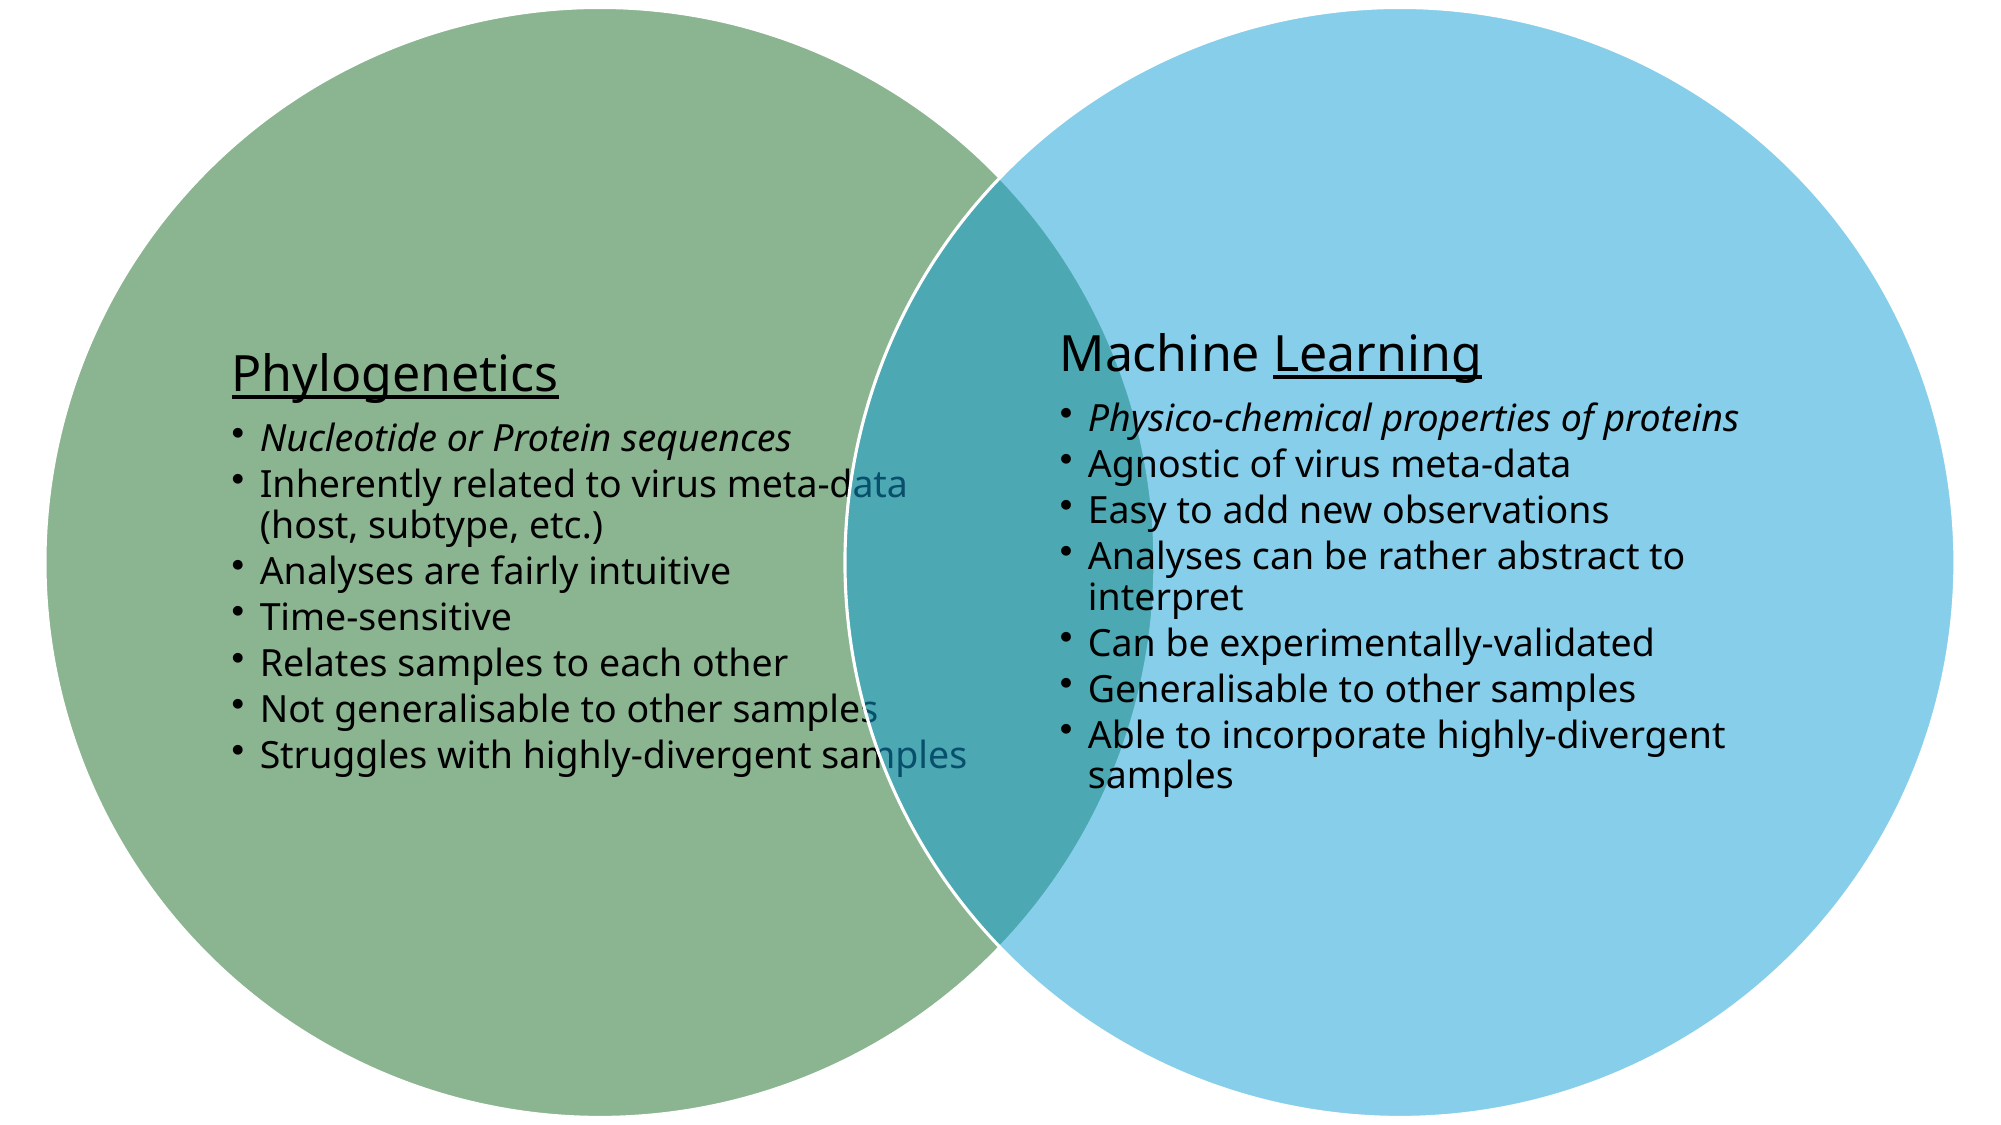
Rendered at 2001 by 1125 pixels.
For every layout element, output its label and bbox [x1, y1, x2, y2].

text_box [0, 0, 2000, 1125]
